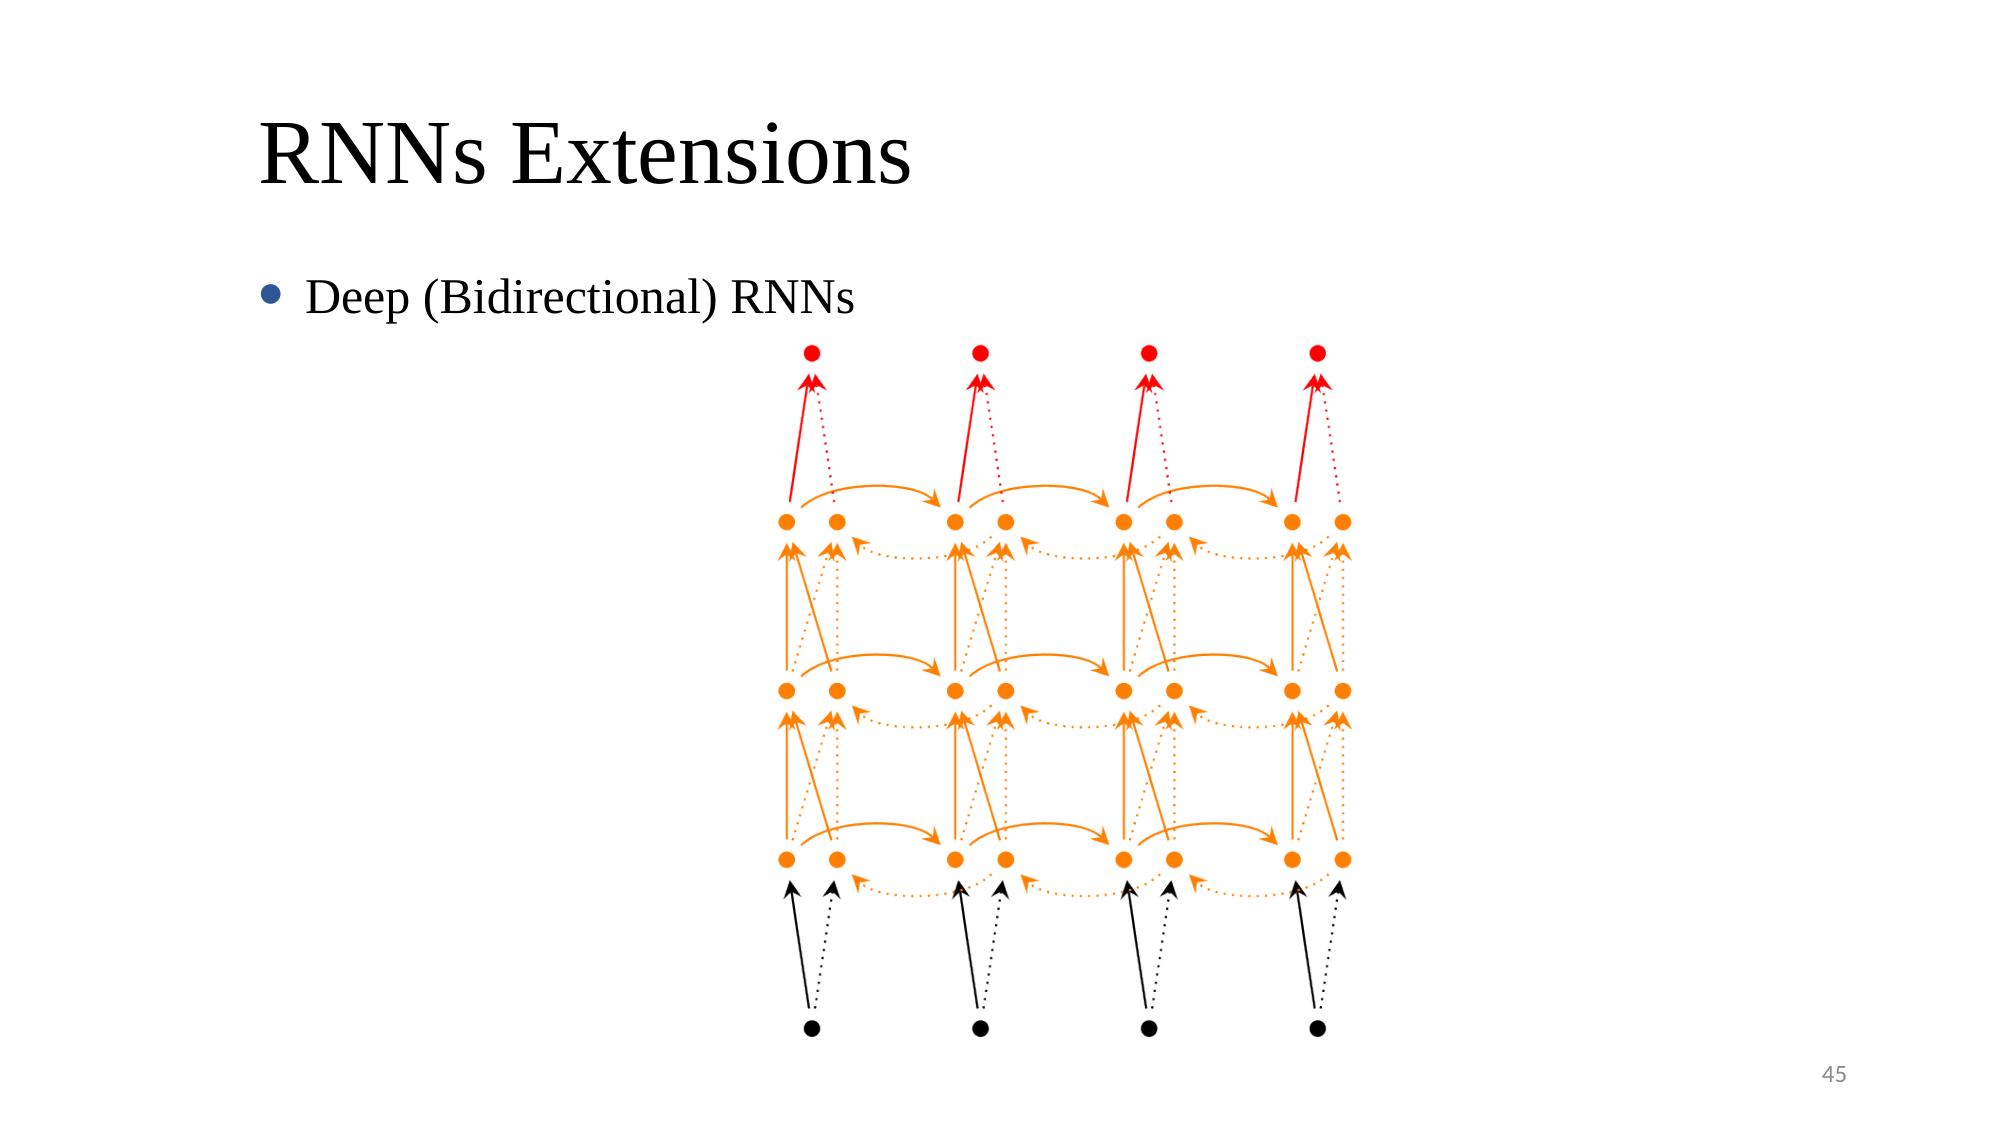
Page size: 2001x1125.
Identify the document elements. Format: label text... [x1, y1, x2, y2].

title RNNs Extensions [243, 78, 1887, 230]
picture [709, 304, 1421, 1089]
slide_number 45 [1412, 1042, 1863, 1103]
text_box Deep (Bidirectional) RNNs [243, 256, 1887, 1023]
